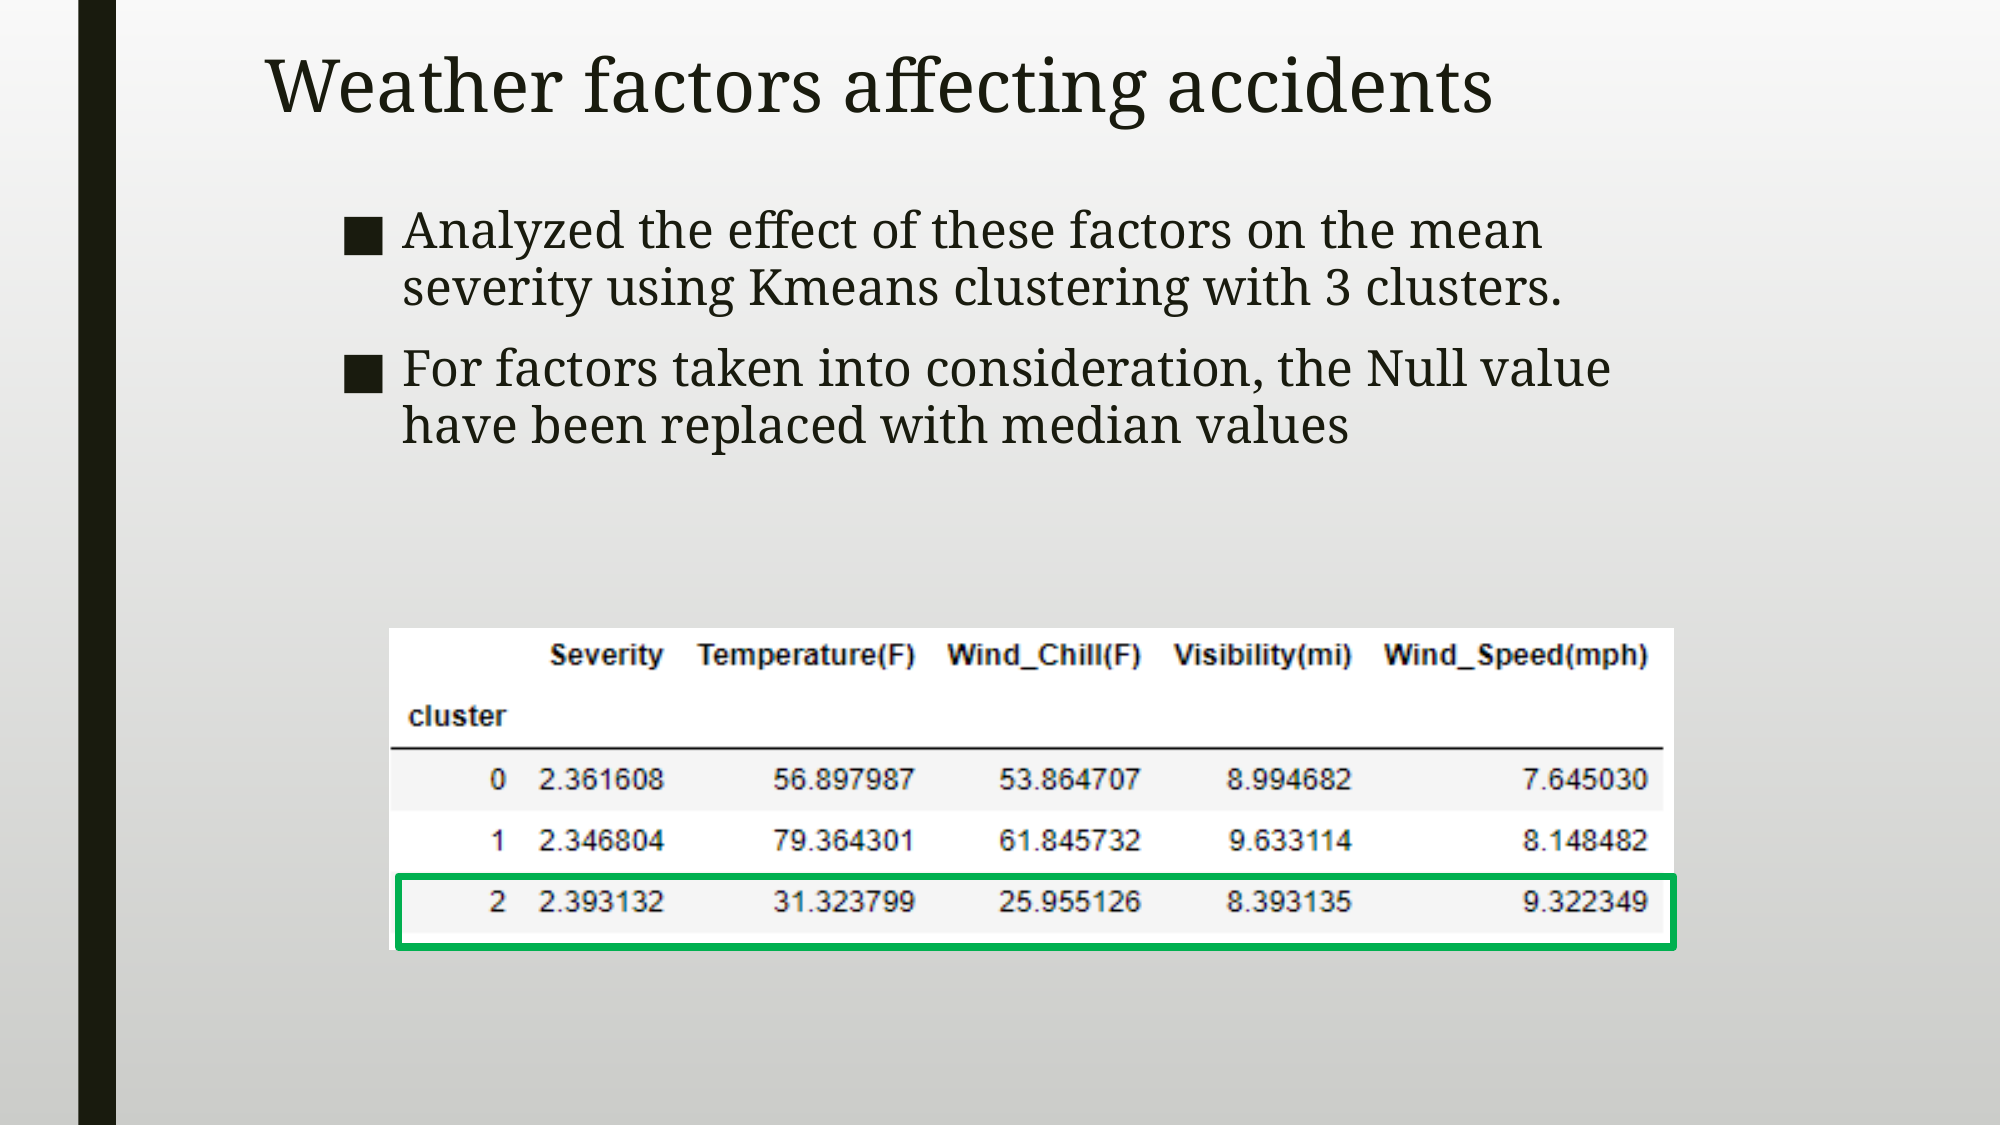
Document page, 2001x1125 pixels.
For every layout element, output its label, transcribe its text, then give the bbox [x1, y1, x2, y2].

text_box [350, 515, 1701, 1047]
title Weather factors affecting accidents [249, 42, 1750, 138]
picture [389, 628, 1674, 950]
list Analyzed the effect of these factors on the mean severity using Kmeans clustering with 3 clusters. For factors taken into consideration, the Null value have been replaced with median values [324, 196, 1675, 539]
